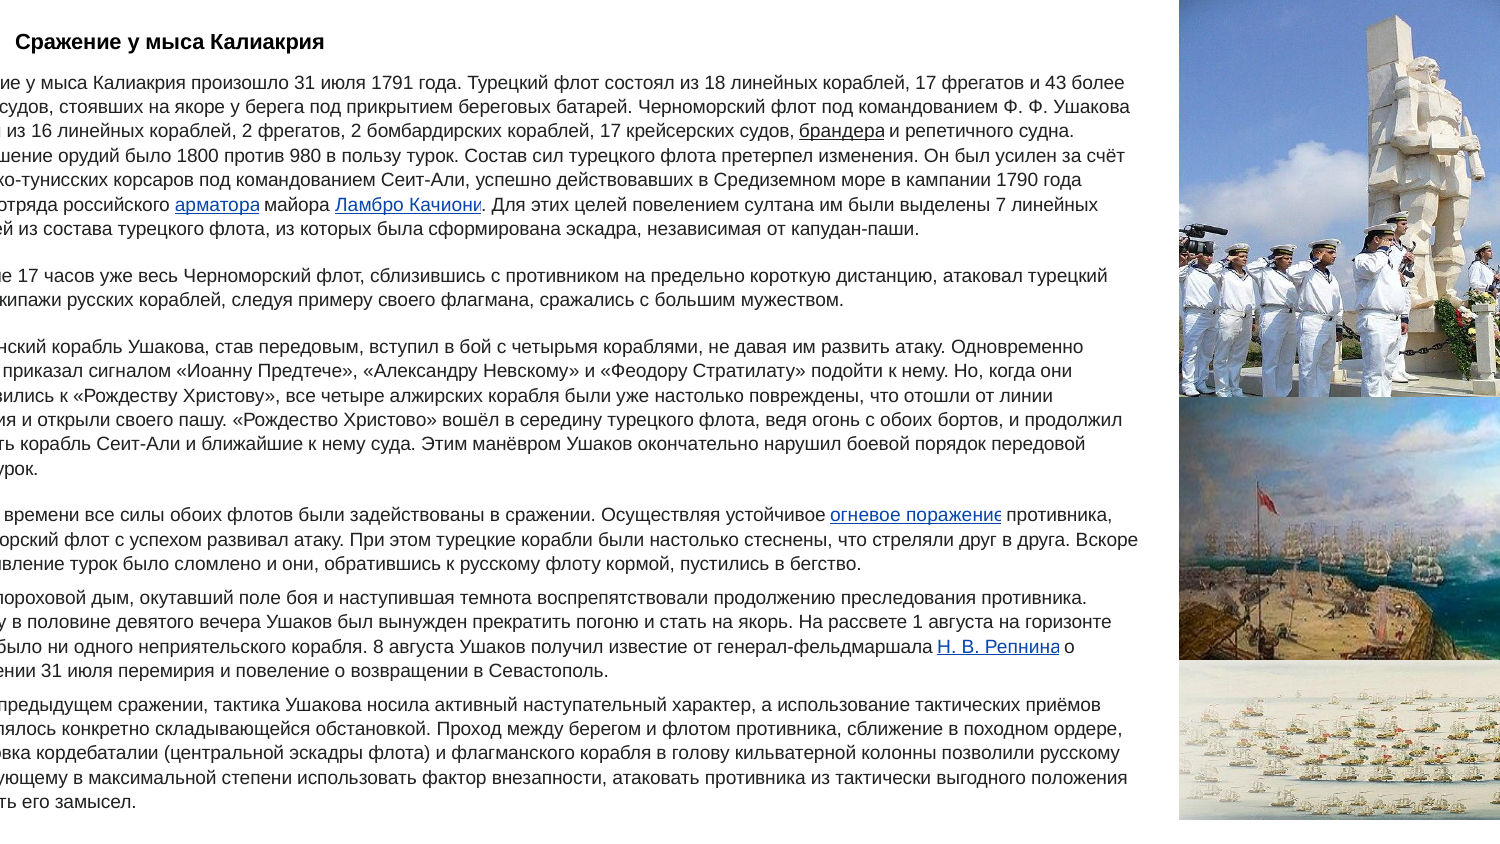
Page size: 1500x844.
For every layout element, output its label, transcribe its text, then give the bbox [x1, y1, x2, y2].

list Сражение у мыса Калиакрия произошло 31 июля 1791 года. Турецкий флот состоял из 18 линейных кораблей, 17 фрегатов и 43 более мелких судов, стоявших на якоре у берега под прикрытием береговых батарей. Черноморский флот под командованием Ф. Ф. Ушакова состоял из 16 линейных кораблей, 2 фрегатов, 2 бомбардирских кораблей, 17 крейсерских судов, брандера и репетичного судна. Соотношение орудий было 1800 против 980 в пользу турок. Состав сил турецкого флота претерпел изменения. Он был усилен за счёт алжирско-тунисских корсаров под командованием Сеит-Али, успешно действовавших в Средиземном море в кампании 1790 года против отряда российского арматора майора Ламбро Качиони. Для этих целей повелением султана им были выделены 7 линейных кораблей из состава турецкого флота, из которых была сформирована эскадра, независимая от капудан-паши. В районе 17 часов уже весь Черноморский флот, сблизившись с противником на предельно короткую дистанцию, атаковал турецкий флот. Экипажи русских кораблей, следуя примеру своего флагмана, сражались с большим мужеством. Флагманский корабль Ушакова, став передовым, вступил в бой с четырьмя кораблями, не давая им развить атаку. Одновременно Ушаков приказал сигналом «Иоанну Предтече», «Александру Невскому» и «Феодору Стратилату» подойти к нему. Но, когда они приблизились к «Рождеству Христову», все четыре алжирских корабля были уже настолько повреждены, что отошли от линии сражения и открыли своего пашу. «Рождество Христово» вошёл в середину турецкого флота, ведя огонь с обоих бортов, и продолжил поражать корабль Сеит-Али и ближайшие к нему суда. Этим манёвром Ушаков окончательно нарушил боевой порядок передовой части турок. К этому времени все силы обоих флотов были задействованы в сражении. Осуществляя устойчивое огневое поражение противника, Черноморский флот с успехом развивал атаку. При этом турецкие корабли были настолько стеснены, что стреляли друг в друга. Вскоре сопротивление турок было сломлено и они, обратившись к русскому флоту кормой, пустились в бегство. Густой пороховой дым, окутавший поле боя и наступившая темнота воспрепятствовали продолжению преследования противника. Поэтому в половине девятого вечера Ушаков был вынужден прекратить погоню и стать на якорь. На рассвете 1 августа на горизонте уже не было ни одного неприятельского корабля. 8 августа Ушаков получил известие от генерал-фельдмаршала Н. В. Репнина о заключении 31 июля перемирия и повеление о возвращении в Севастополь. Как и в предыдущем сражении, тактика Ушакова носила активный наступательный характер, а использование тактических приёмов определялось конкретно складывающейся обстановкой. Проход между берегом и флотом противника, сближение в походном ордере, постановка кордебаталии (центральной эскадры флота) и флагманского корабля в голову кильватерной колонны позволили русскому командующему в максимальной степени использовать фактор внезапности, атаковать противника из тактически выгодного положения и сорвать его замысел. [0, 53, 1153, 844]
picture [1179, 0, 1500, 820]
title Сражение у мыса Калиакрия [0, 0, 461, 53]
